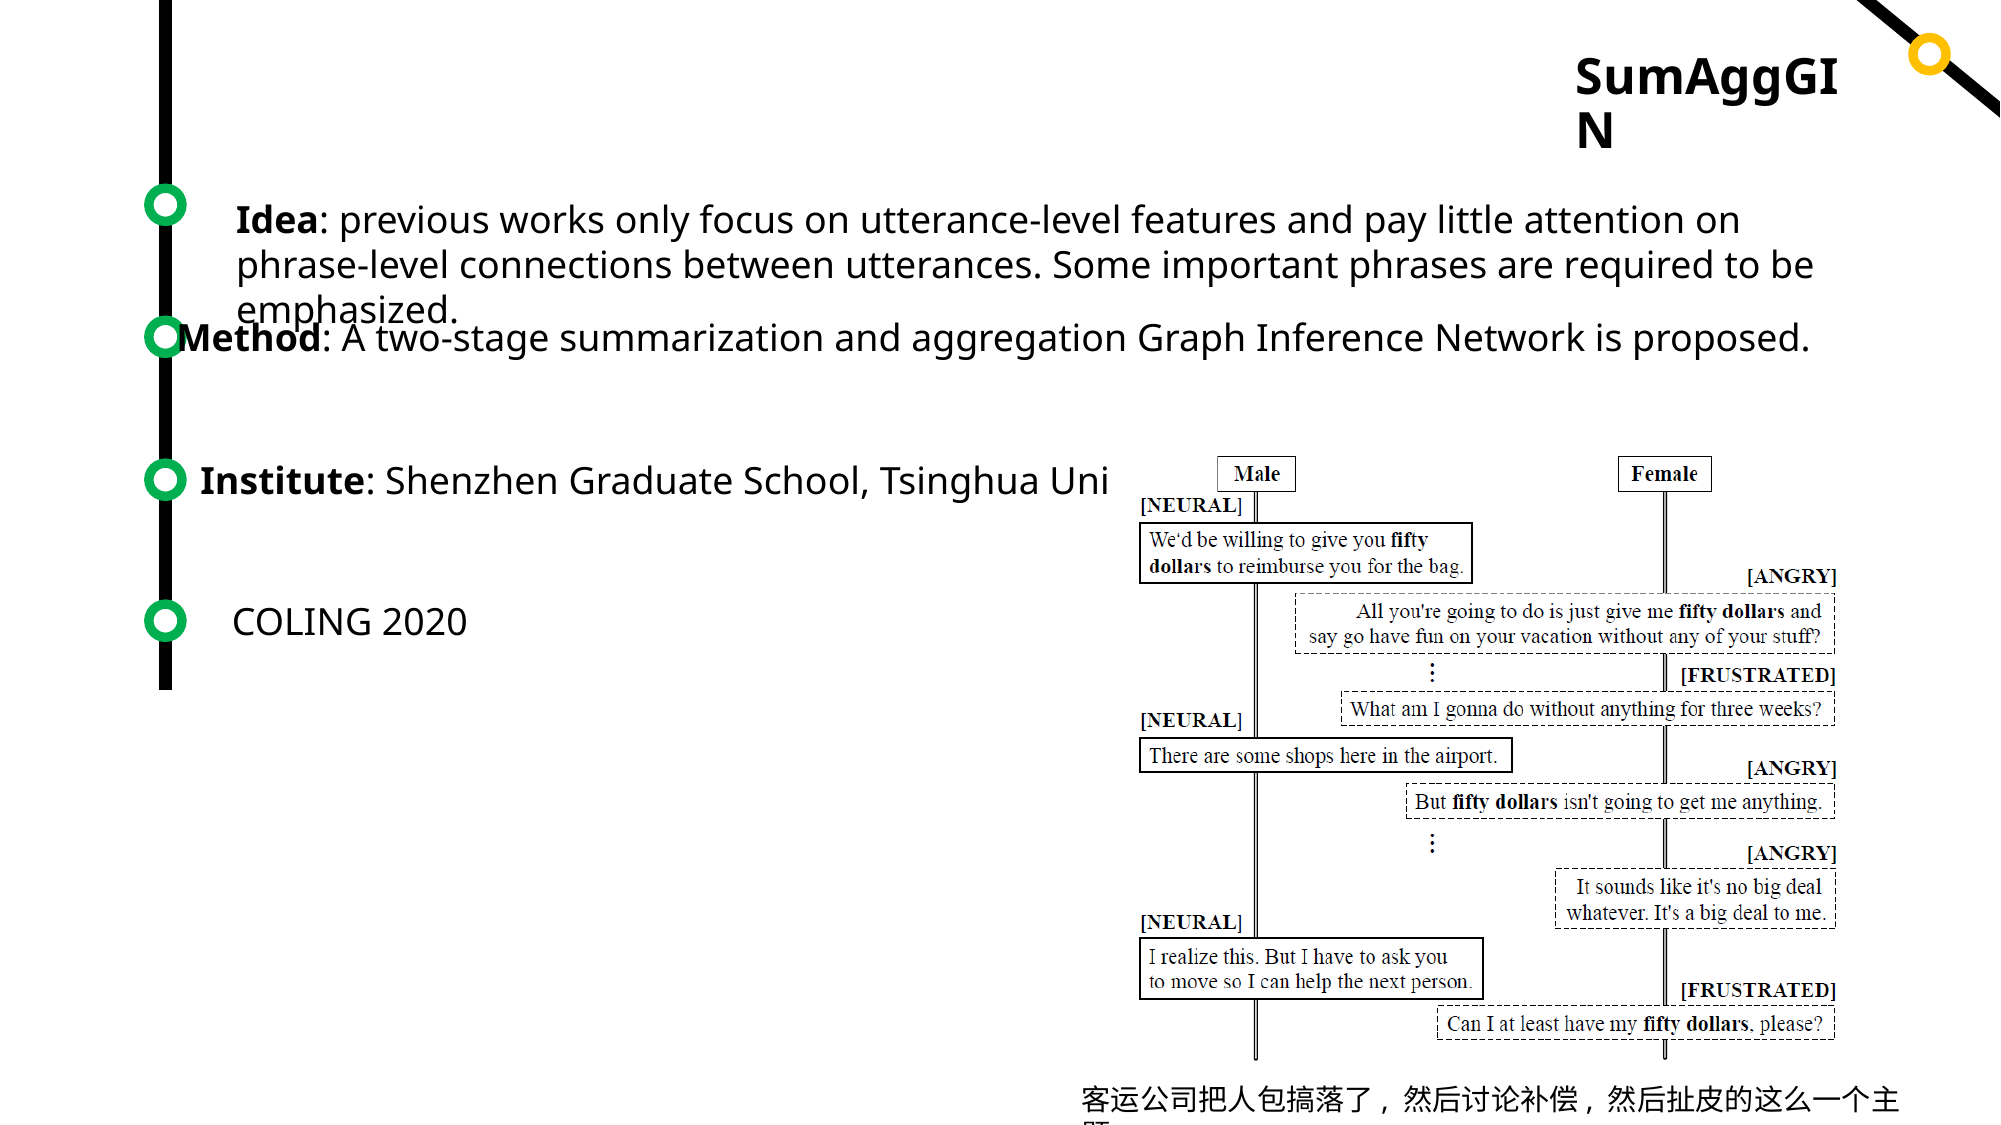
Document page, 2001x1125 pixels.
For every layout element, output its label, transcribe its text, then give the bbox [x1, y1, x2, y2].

text_box Method: A two-stage summarization and aggregation Graph Inference Network is proposed. [182, 306, 1837, 366]
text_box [148, 0, 182, 690]
text_box 客运公司把人包搞落了, 然后讨论补偿, 然后扯皮的这么一个主题 [1066, 1074, 1919, 1125]
text_box Idea: previous works only focus on utterance-level features and pay little attention on phrase-level connections between utterances. Some important phrases are required to be emphasized. [221, 188, 1852, 338]
picture [1109, 418, 1871, 1075]
text_box COLING 2020 [217, 590, 483, 651]
title SumAggGIN [1560, 49, 1886, 160]
text_box Institute: Shenzhen Graduate School, Tsinghua Uni. [185, 449, 1109, 510]
